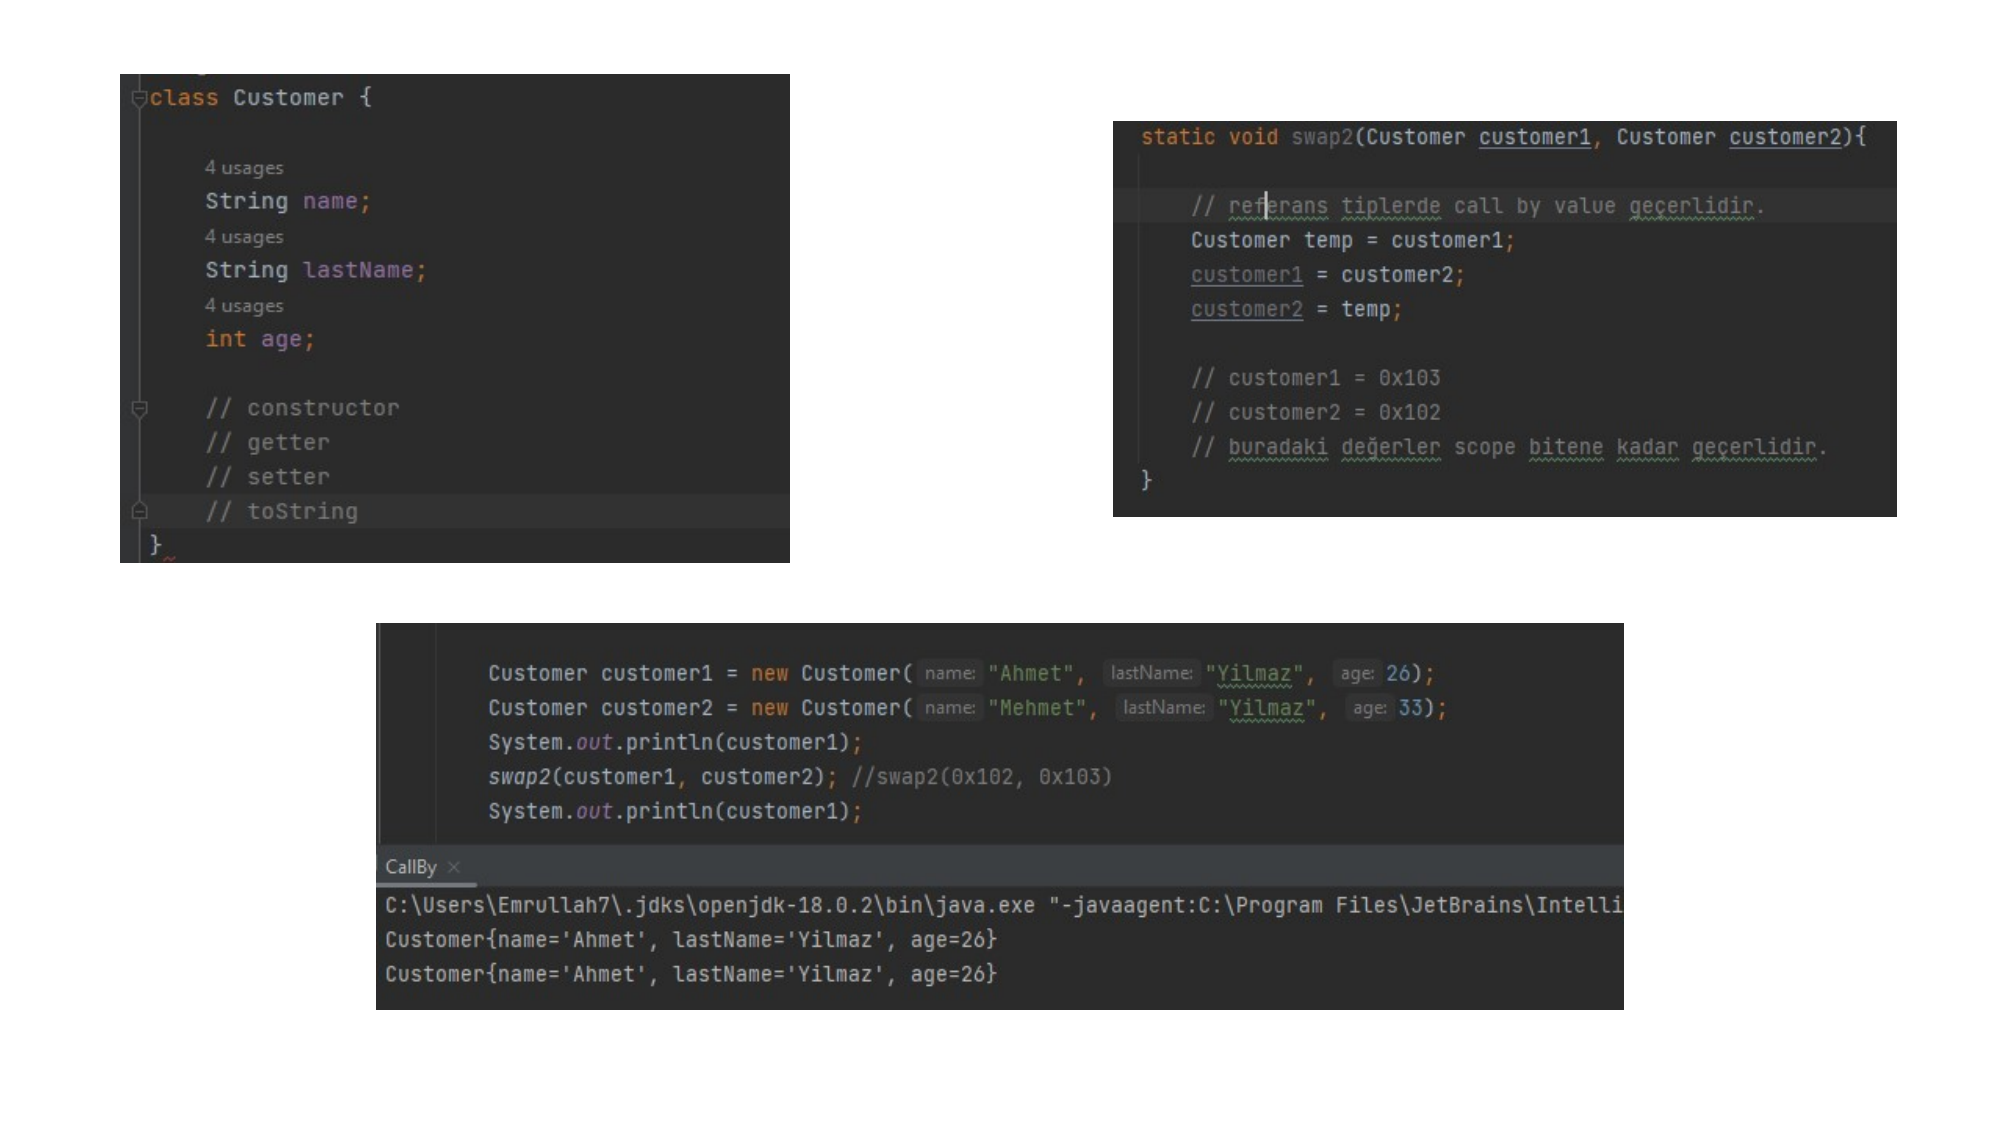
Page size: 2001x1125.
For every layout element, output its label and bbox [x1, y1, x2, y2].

picture [1113, 121, 1897, 517]
picture [376, 623, 1624, 1010]
list [119, 74, 790, 563]
